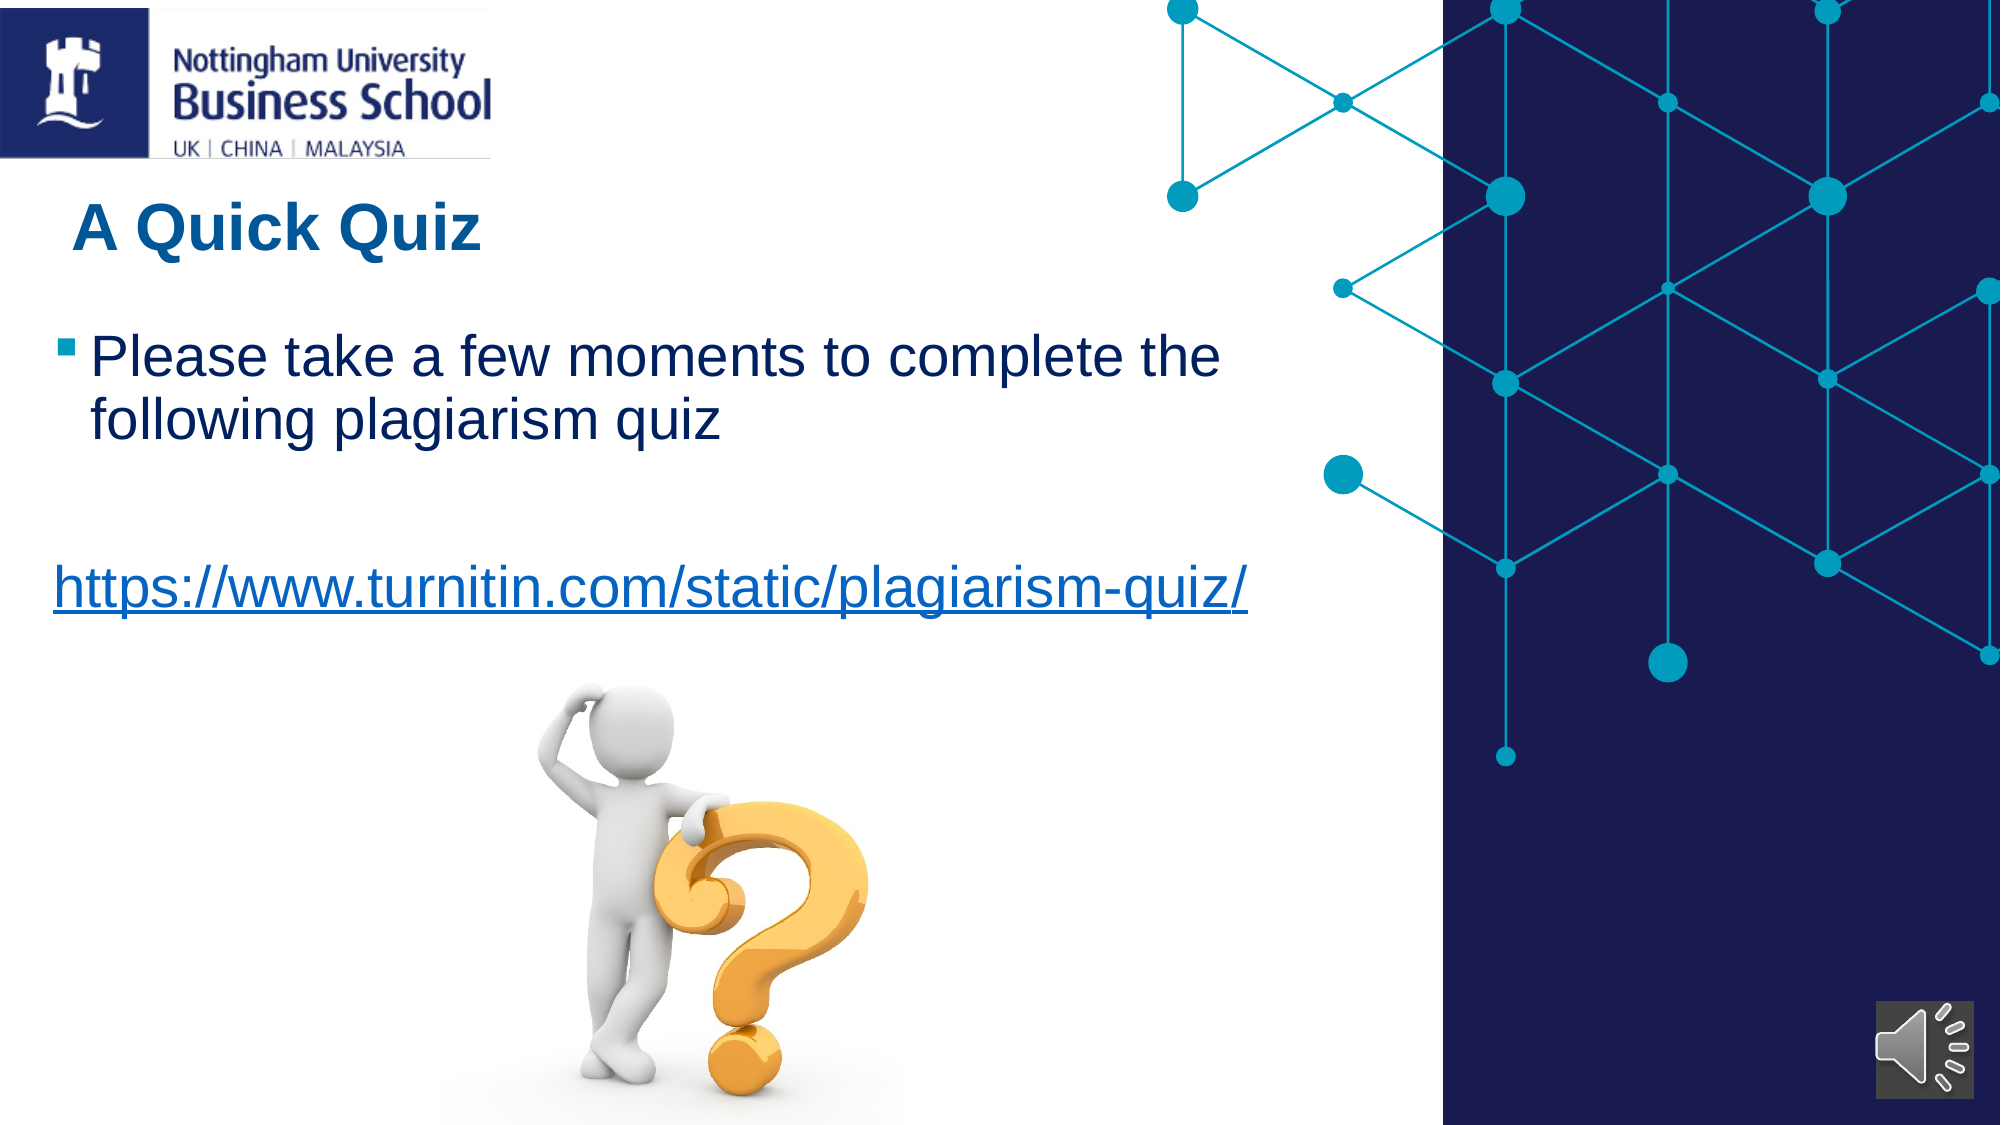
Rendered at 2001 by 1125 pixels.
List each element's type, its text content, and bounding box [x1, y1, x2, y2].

picture [0, 8, 514, 176]
picture [441, 663, 903, 1125]
list A Quick Quiz [56, 185, 909, 289]
text_box [0, 0, 1443, 1125]
picture [1874, 999, 1975, 1100]
text_box [1167, 0, 2000, 767]
list Please take a few moments to complete the following plagiarism quiz https://www.turnitin.com/static/plagiarism-quiz/ [38, 319, 1306, 934]
